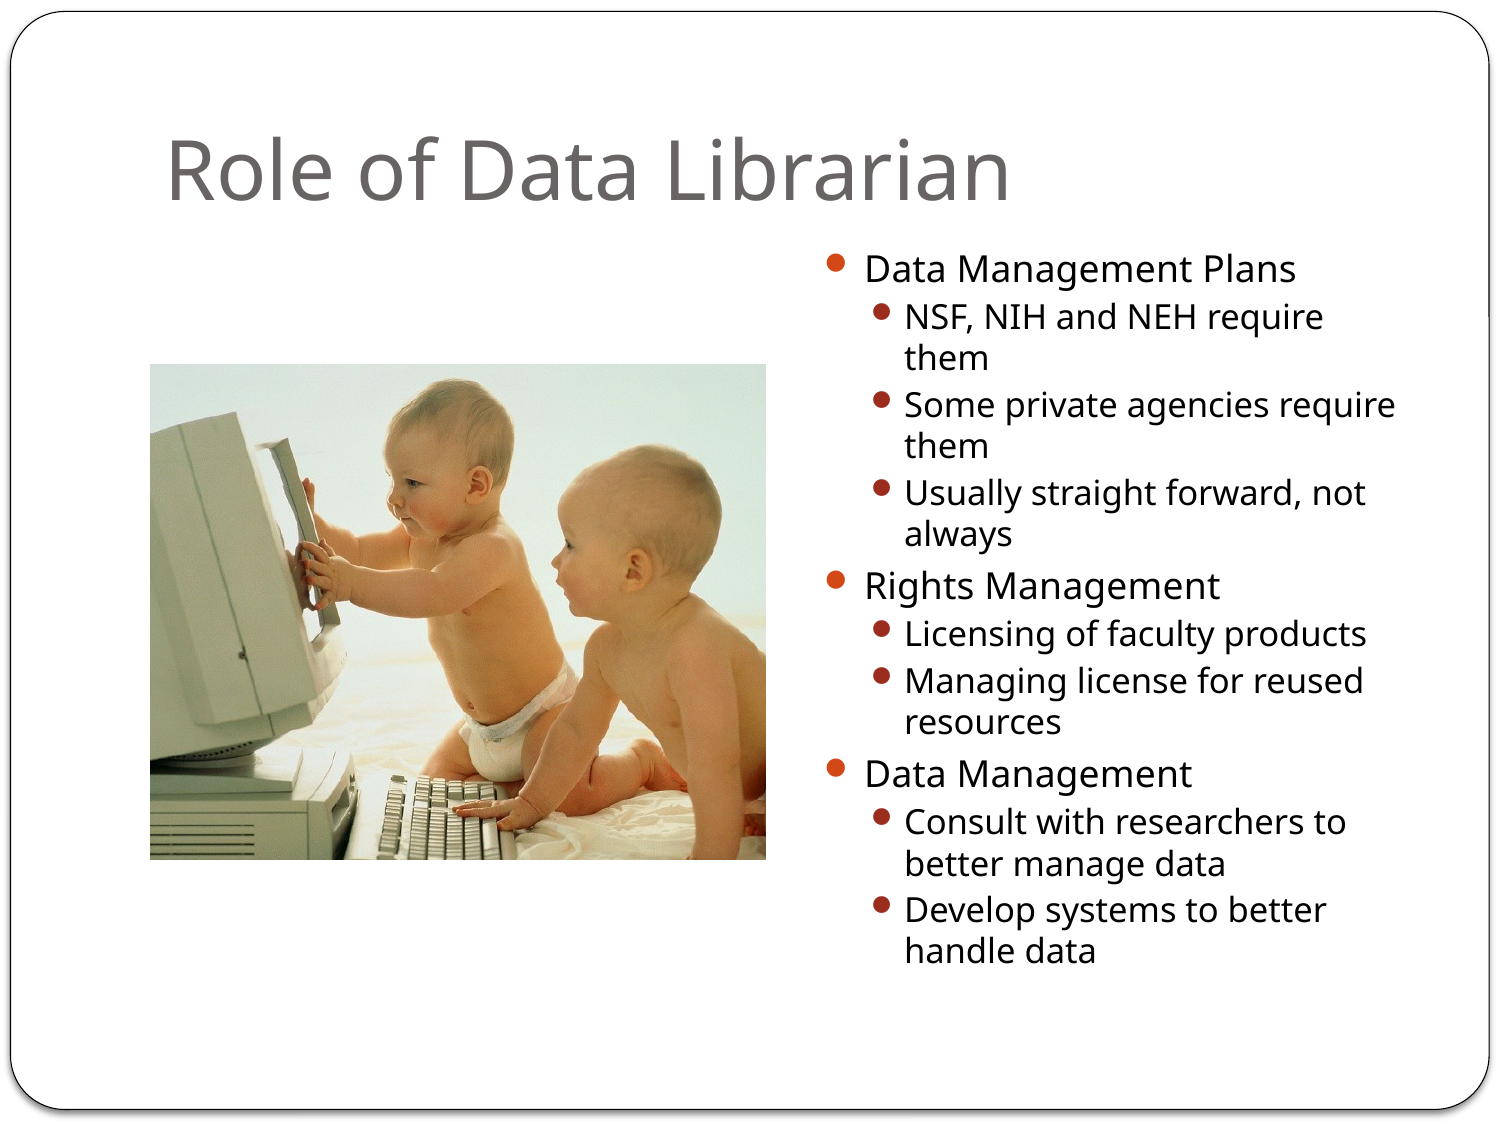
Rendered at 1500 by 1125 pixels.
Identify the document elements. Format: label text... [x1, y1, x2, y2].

title Role of Data Librarian [150, 45, 1425, 233]
list Data Management Plans NSF, NIH and NEH require them Some private agencies require them Usually straight forward, not always Rights Management Licensing of faculty products Managing license for reused resources Data Management Consult with researchers to better manage data Develop systems to better handle data [809, 237, 1425, 988]
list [149, 364, 766, 861]
